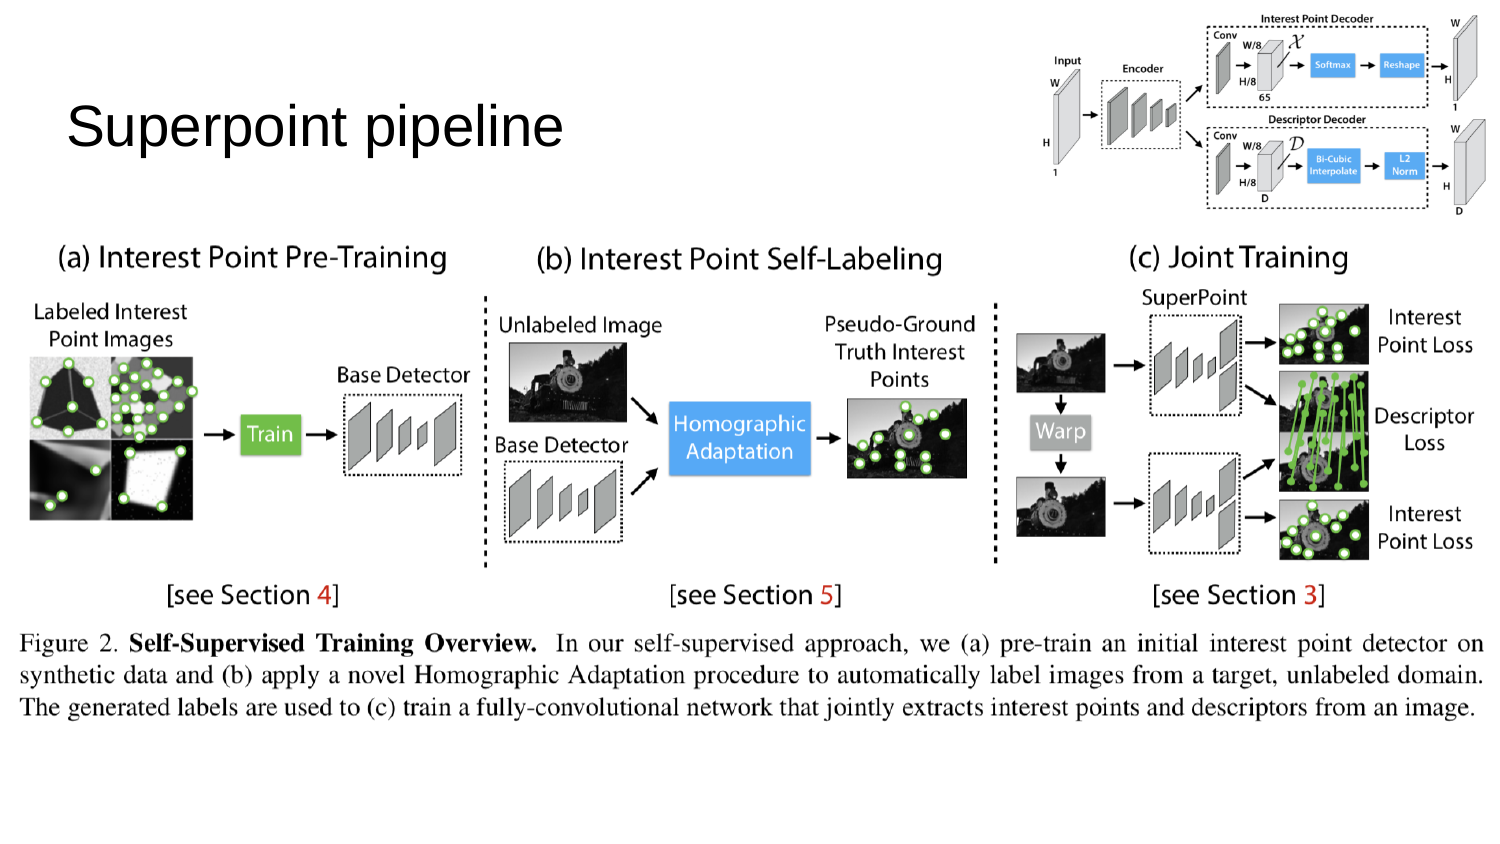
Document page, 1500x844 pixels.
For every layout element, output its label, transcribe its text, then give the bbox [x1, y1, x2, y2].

title Superpoint pipeline [51, 72, 1016, 167]
picture [8, 0, 1500, 743]
